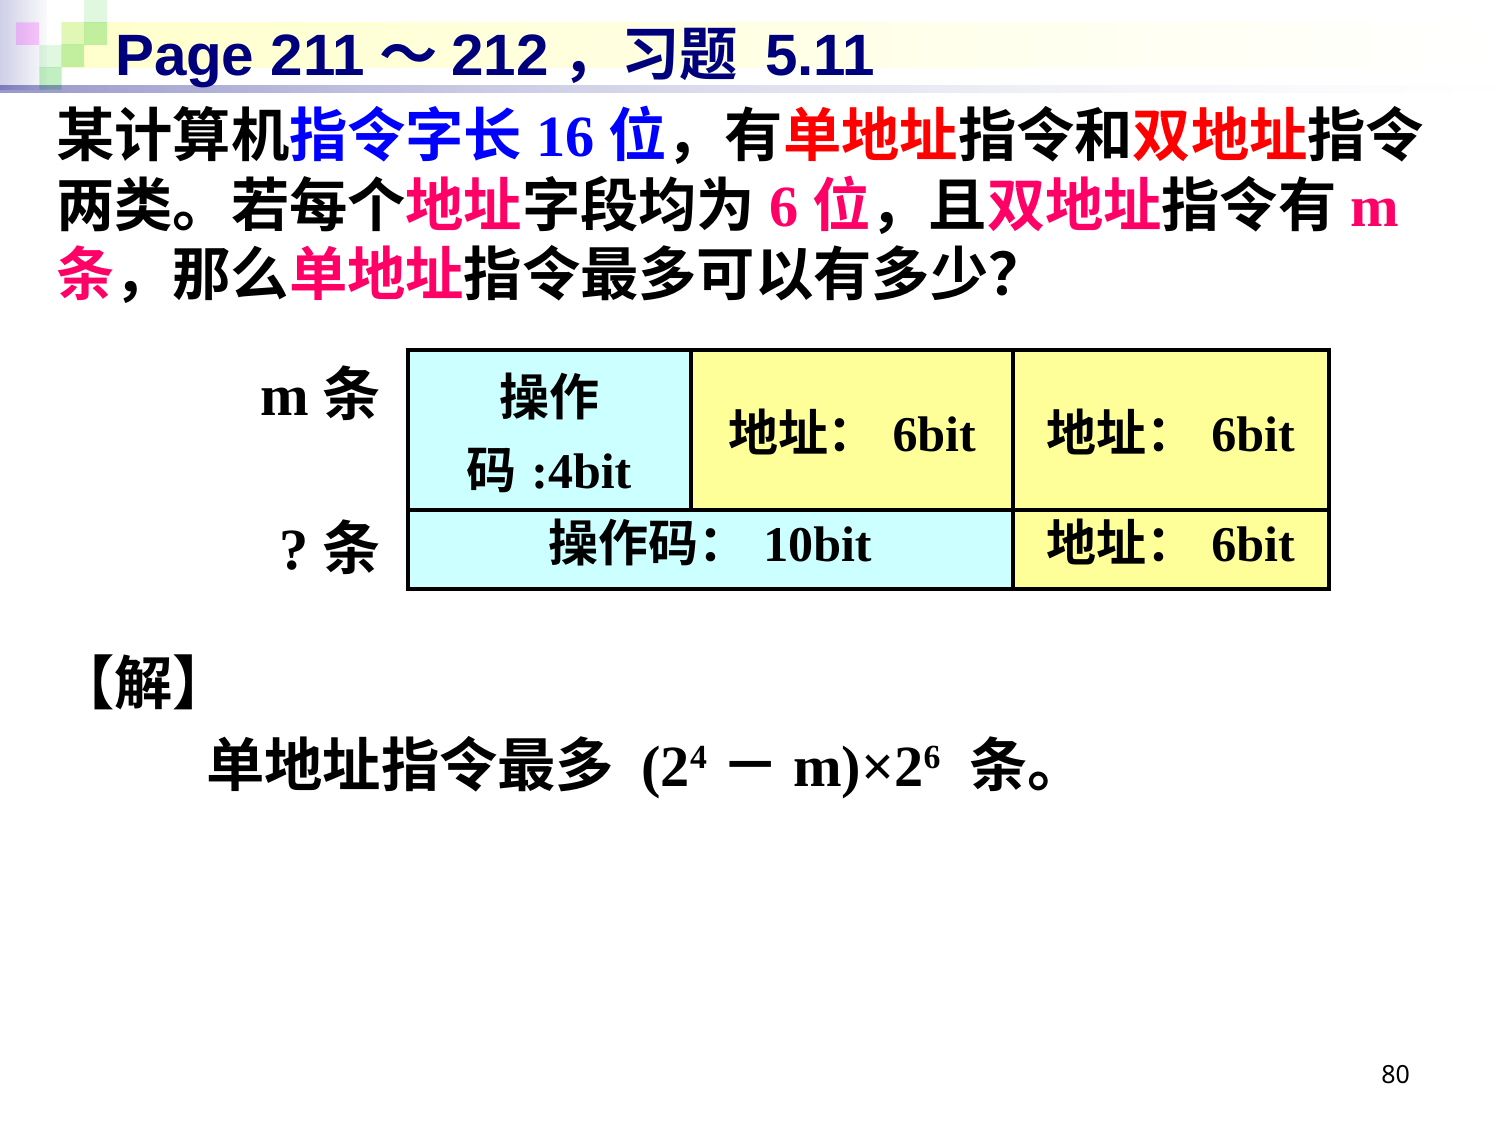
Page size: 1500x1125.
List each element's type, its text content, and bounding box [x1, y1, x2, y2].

text_box ?条 [194, 503, 396, 589]
table_header 操作码:4bit [410, 352, 689, 508]
table_header 地址：6bit [693, 352, 1011, 508]
table_header 地址：6bit [1015, 512, 1327, 587]
list 某计算机指令字长16位，有单地址指令和双地址指令两类。若每个地址字段均为6位，且双地址指令有m条，那么单地址指令最多可以有多少？ 【解】 单地址指令最多 (24－m)×26 条。 [40, 89, 1483, 1036]
table_header 操作码：10bit [410, 512, 1011, 587]
slide_number 80 [1074, 1036, 1426, 1101]
table_header 地址：6bit [1015, 352, 1327, 508]
text_box m条 [194, 350, 396, 435]
title Page 211～212，习题 5.11 [100, 6, 1471, 89]
